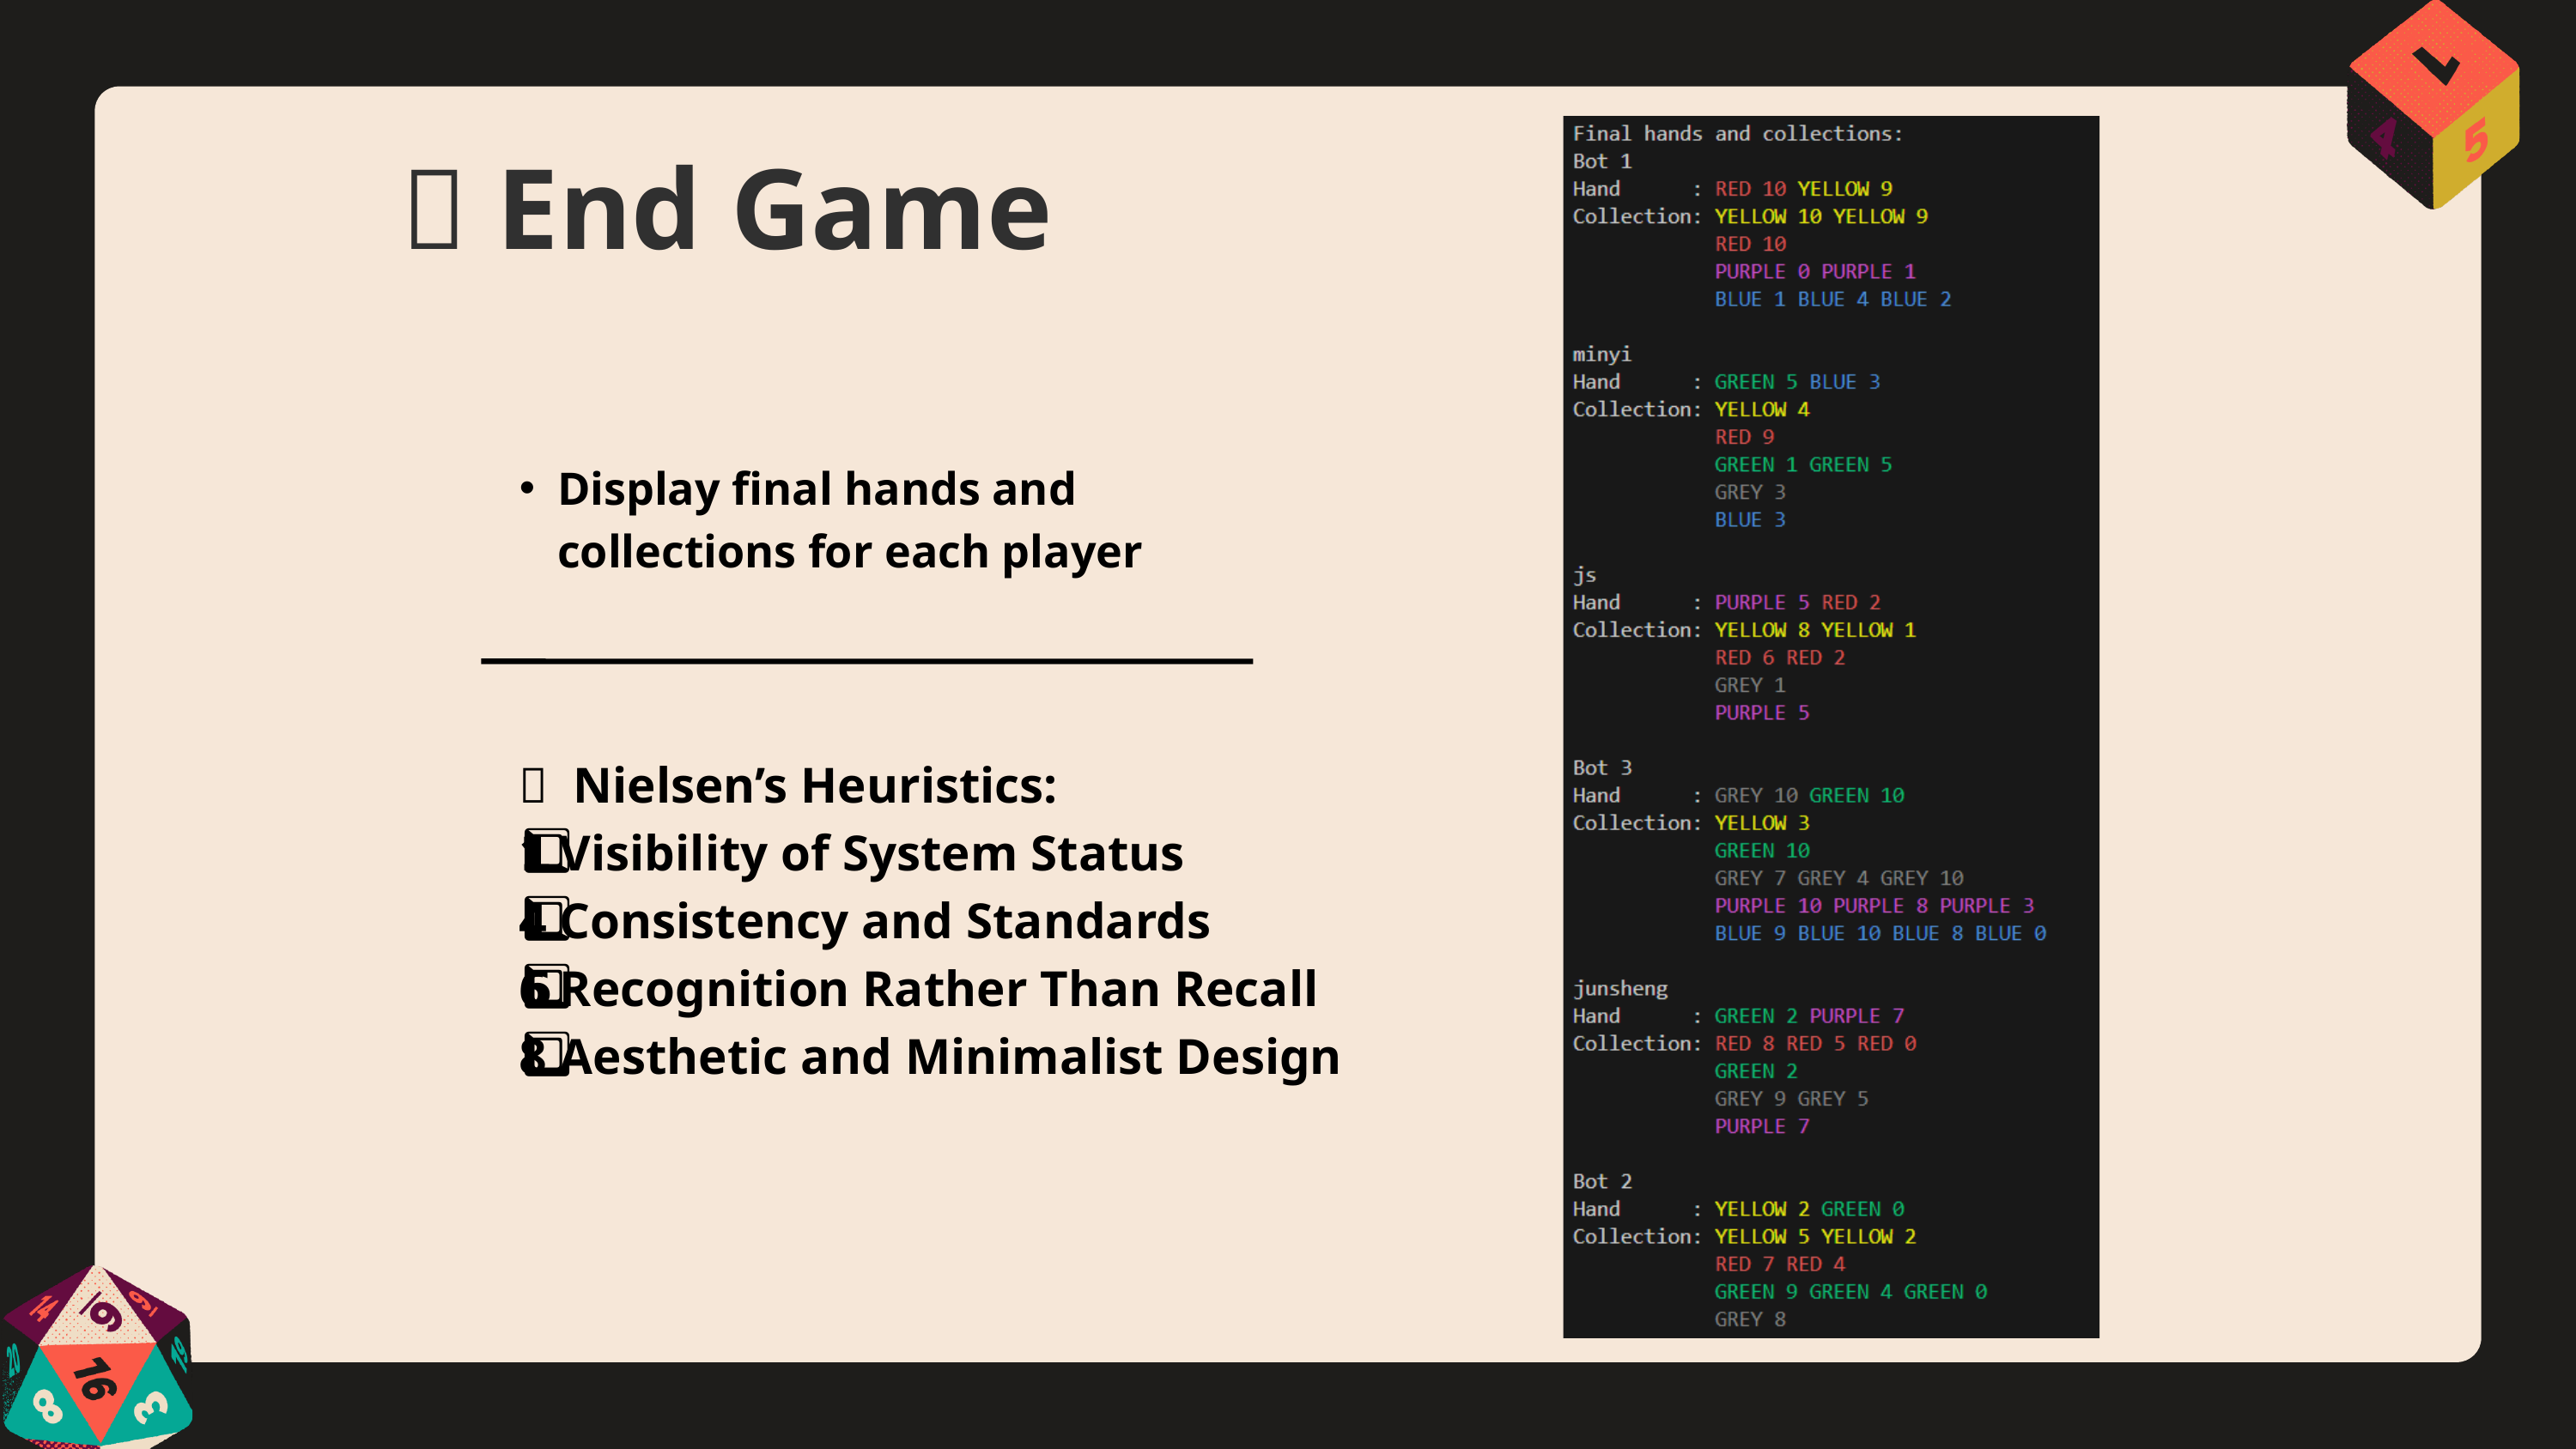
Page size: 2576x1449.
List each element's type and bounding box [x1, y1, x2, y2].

text_box [2347, 0, 2520, 209]
text_box [94, 86, 2482, 1363]
text_box [1, 1265, 193, 1449]
